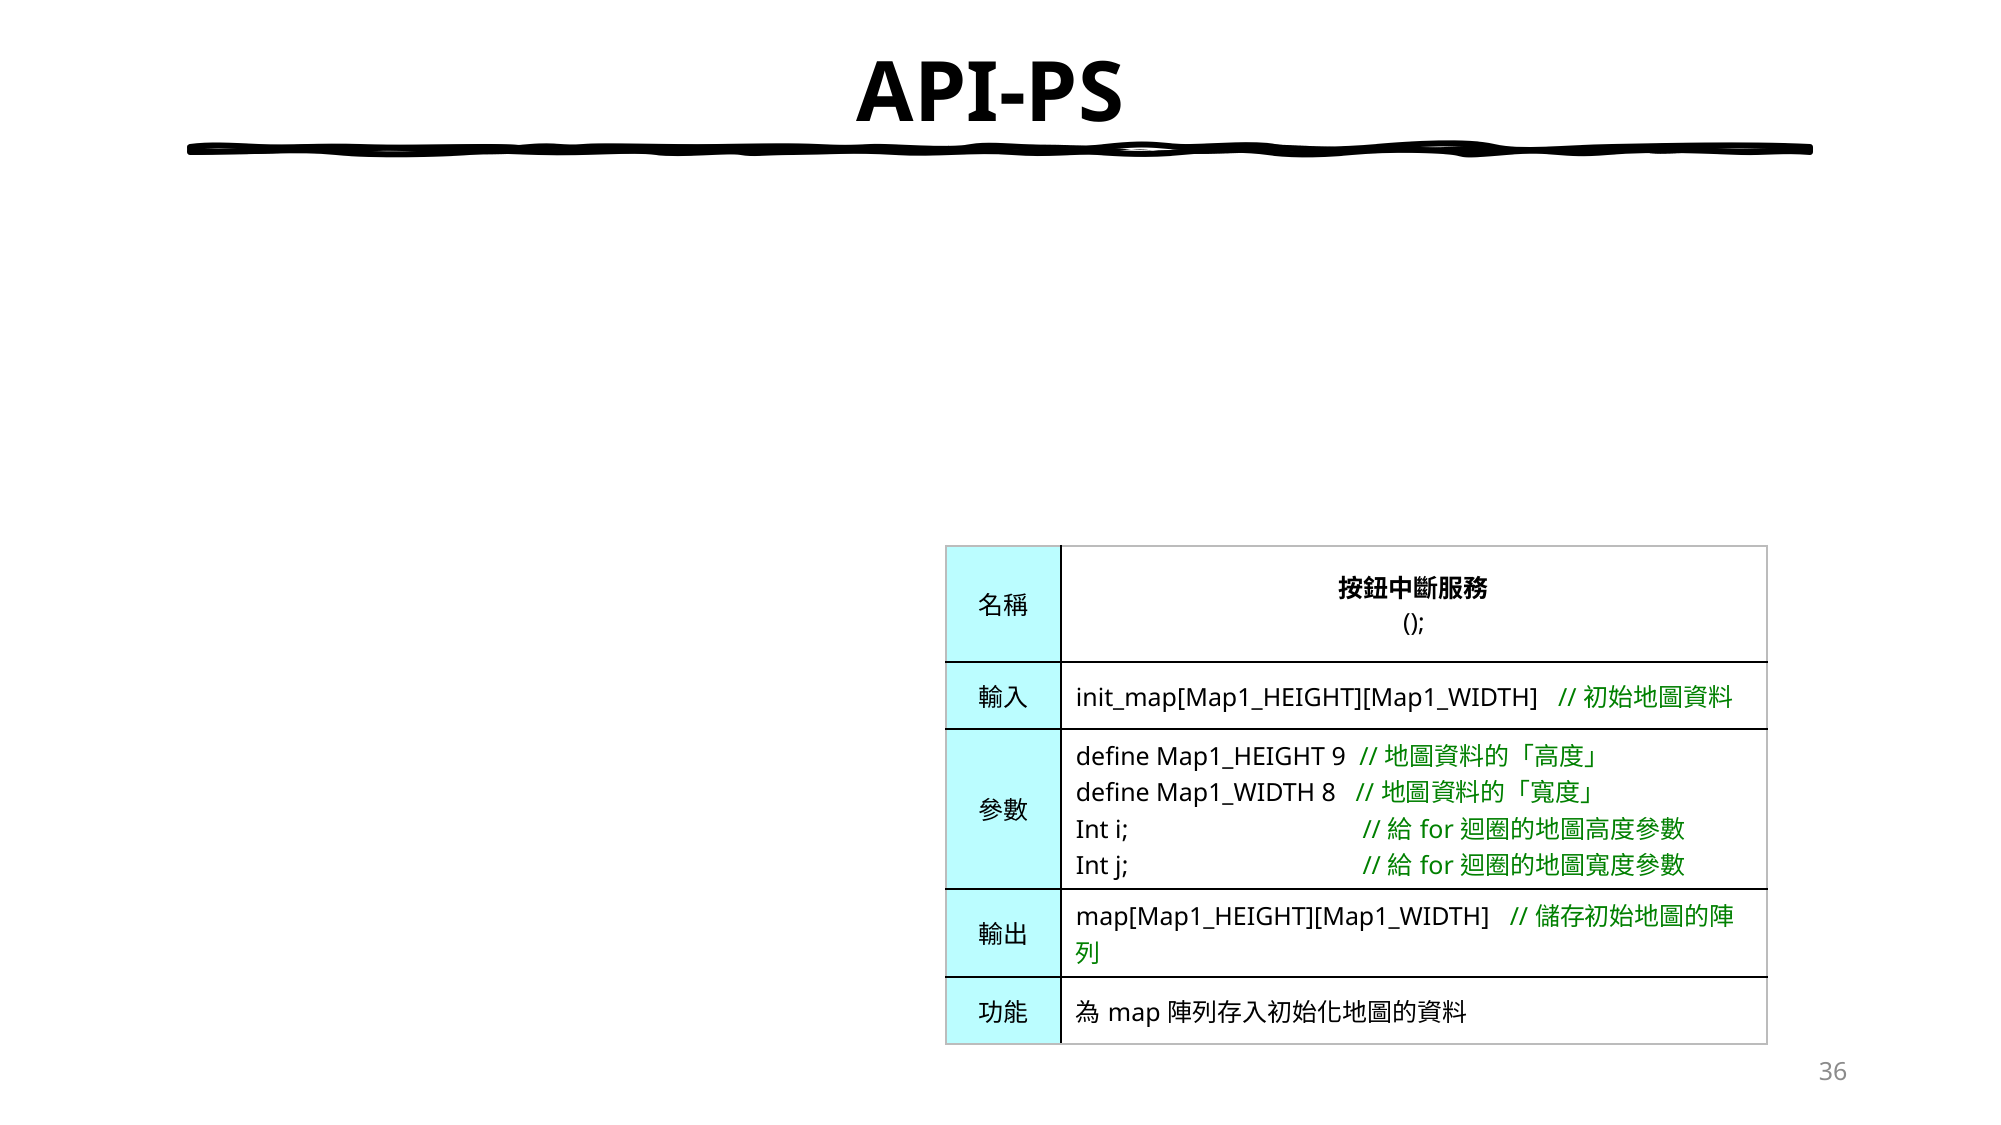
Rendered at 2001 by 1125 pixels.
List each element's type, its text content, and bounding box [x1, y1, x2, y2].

table_header 名稱 [947, 547, 1060, 661]
table_cell 輸入 [947, 663, 1060, 728]
table_cell init_map[Map1_HEIGHT][Map1_WIDTH] //初始地圖資料 [1062, 663, 1766, 728]
table_cell 為map陣列存入初始化地圖的資料 [1062, 978, 1766, 1043]
table_cell map[Map1_HEIGHT][Map1_WIDTH] //儲存初始地圖的陣列 [1062, 890, 1766, 976]
text_box API-PS [842, 30, 1158, 126]
table_cell 輸出 [947, 890, 1060, 976]
picture [179, 126, 1821, 168]
table_cell 功能 [947, 978, 1060, 1043]
slide_number 36 [1412, 1042, 1863, 1103]
table_header 按鈕中斷服務 (); [1062, 547, 1766, 661]
table_cell 參數 [947, 730, 1060, 888]
table_cell define Map1_HEIGHT 9 //地圖資料的「高度」 define Map1_WIDTH 8 //地圖資料的「寬度」 Int i; //給for迴圈的地圖高度參數 Int j; //給for迴圈的地圖寬度參數 [1062, 730, 1766, 888]
